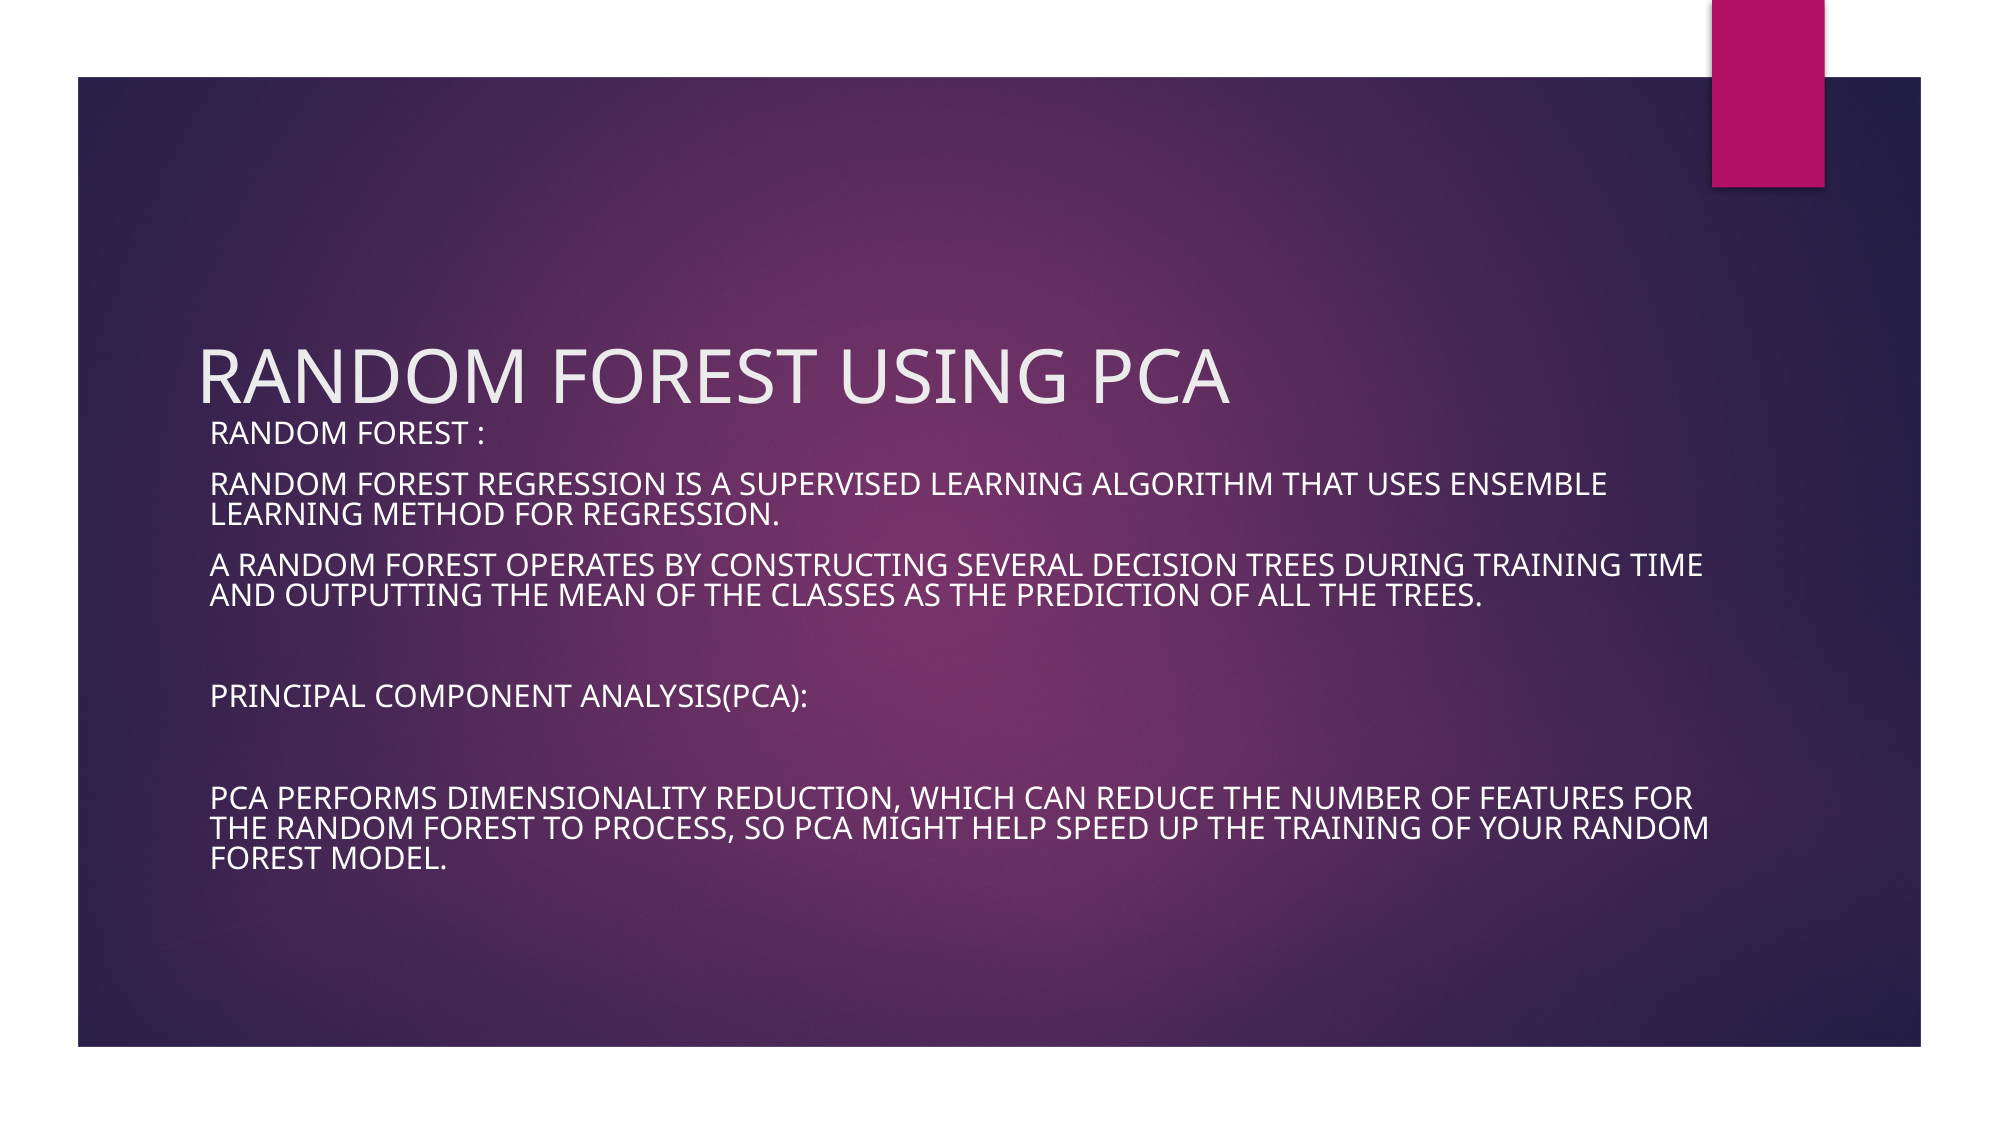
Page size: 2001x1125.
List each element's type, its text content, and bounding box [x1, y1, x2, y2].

title RANDOM FOREST USING PCA [188, 170, 1638, 517]
picture [79, 78, 1920, 1046]
subtitle RANDOM FOREST : Random Forest Regression is a supervised learning algorithm that uses ensemble learning method for regression. A Random Forest operates by constructing several decision trees during training time and outputting the mean of the classes as the prediction of all the trees. PRINCIPAL COMPONENT ANALYSIS(PCA): PCA performs dimensionality reduction, which can reduce the number of features for the Random Forest to process, so PCA might help speed up the training of your Random Forest model. [201, 412, 1751, 1079]
